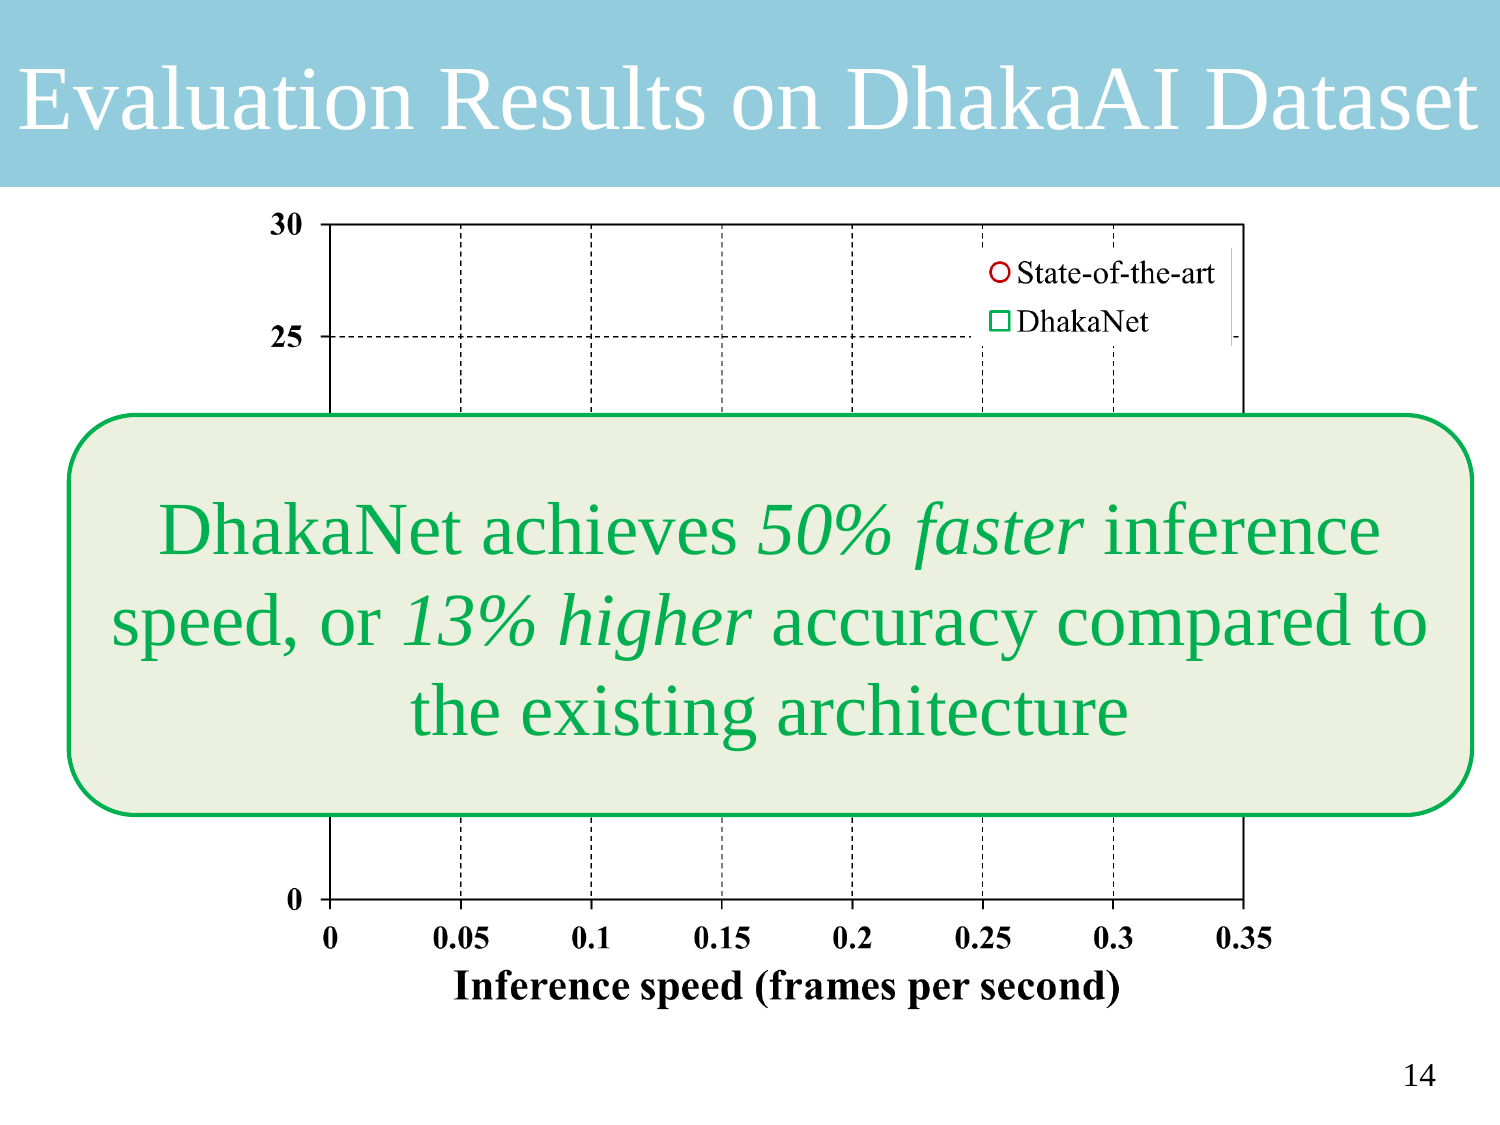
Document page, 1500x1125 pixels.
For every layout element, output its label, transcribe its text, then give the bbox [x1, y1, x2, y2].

text_box DhakaNet achieves 50% faster inference speed, or 13% higher accuracy compared to the existing architecture [1284, 412, 1475, 818]
title Evaluation Results on DhakaAI Dataset [0, 0, 1500, 187]
slide_number 14 [1101, 1042, 1452, 1103]
text_box DhakaNet achieves 50% faster inference speed, or 13% higher accuracy compared to the existing architecture [66, 412, 214, 818]
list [219, 195, 1280, 1013]
